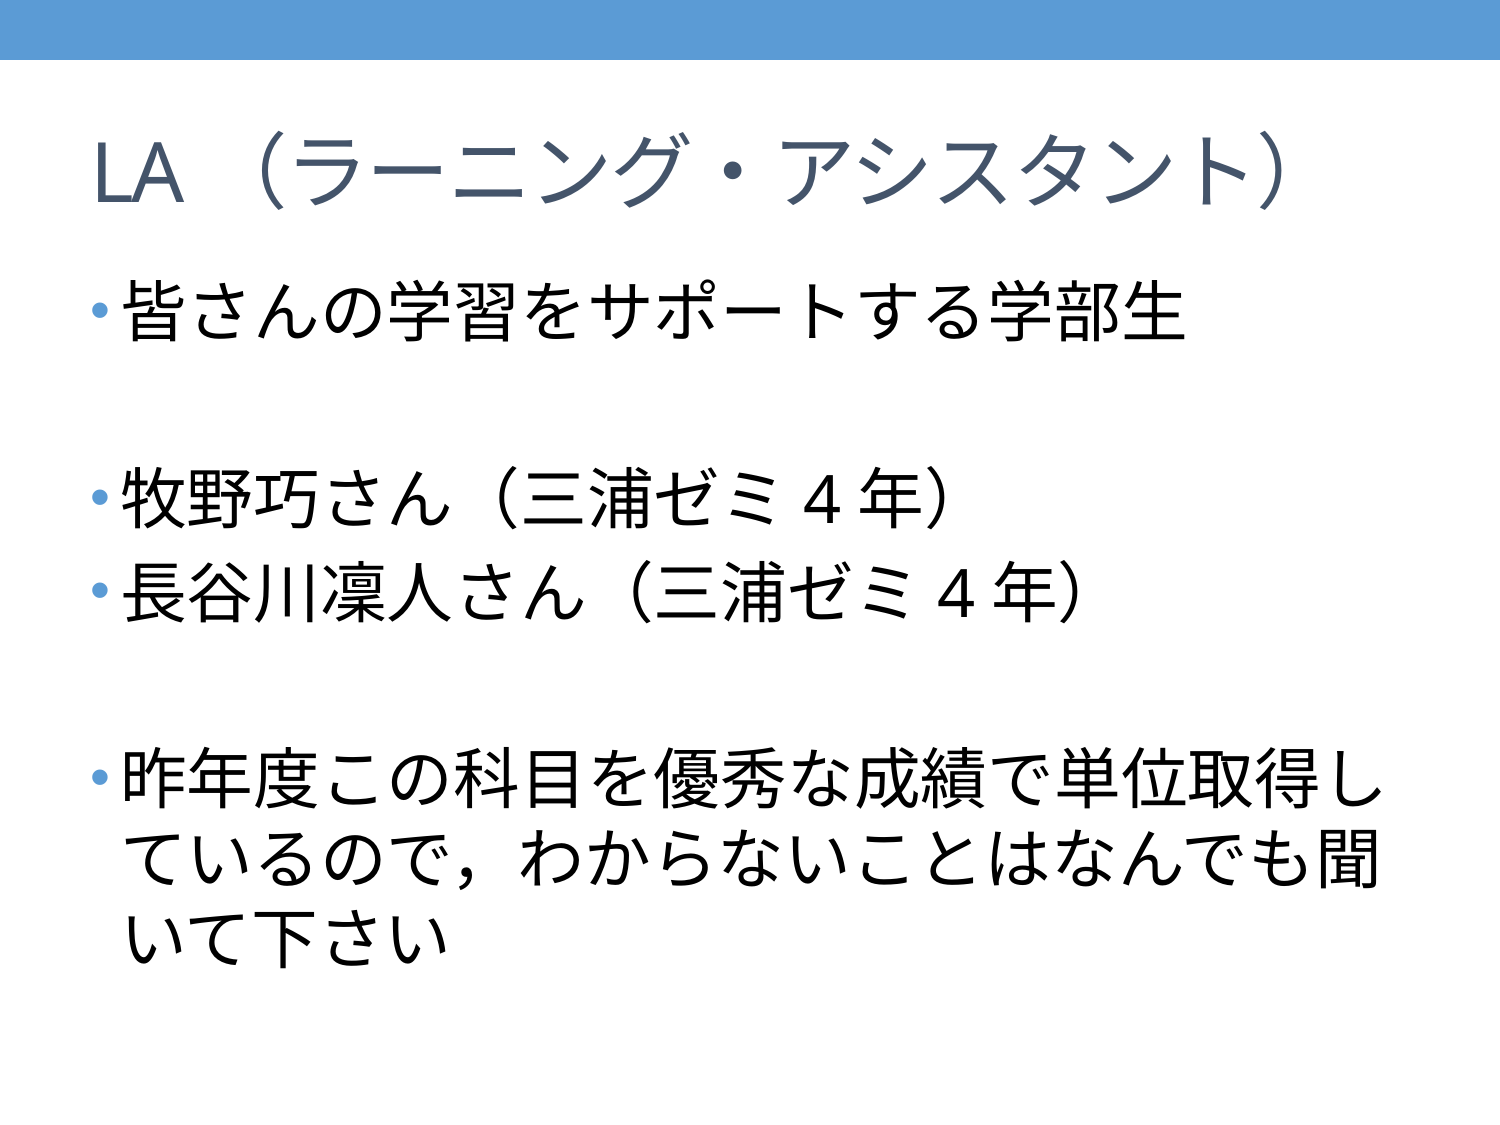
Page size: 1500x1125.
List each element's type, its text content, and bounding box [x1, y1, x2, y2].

list 皆さんの学習をサポートする学部生 牧野巧さん（三浦ゼミ4年） 長谷川凜人さん（三浦ゼミ4年） 昨年度この科目を優秀な成績で単位取得しているので，わからないことはなんでも聞いて下さい [75, 262, 1425, 1063]
title LA（ラーニング・アシスタント） [75, 87, 1425, 250]
